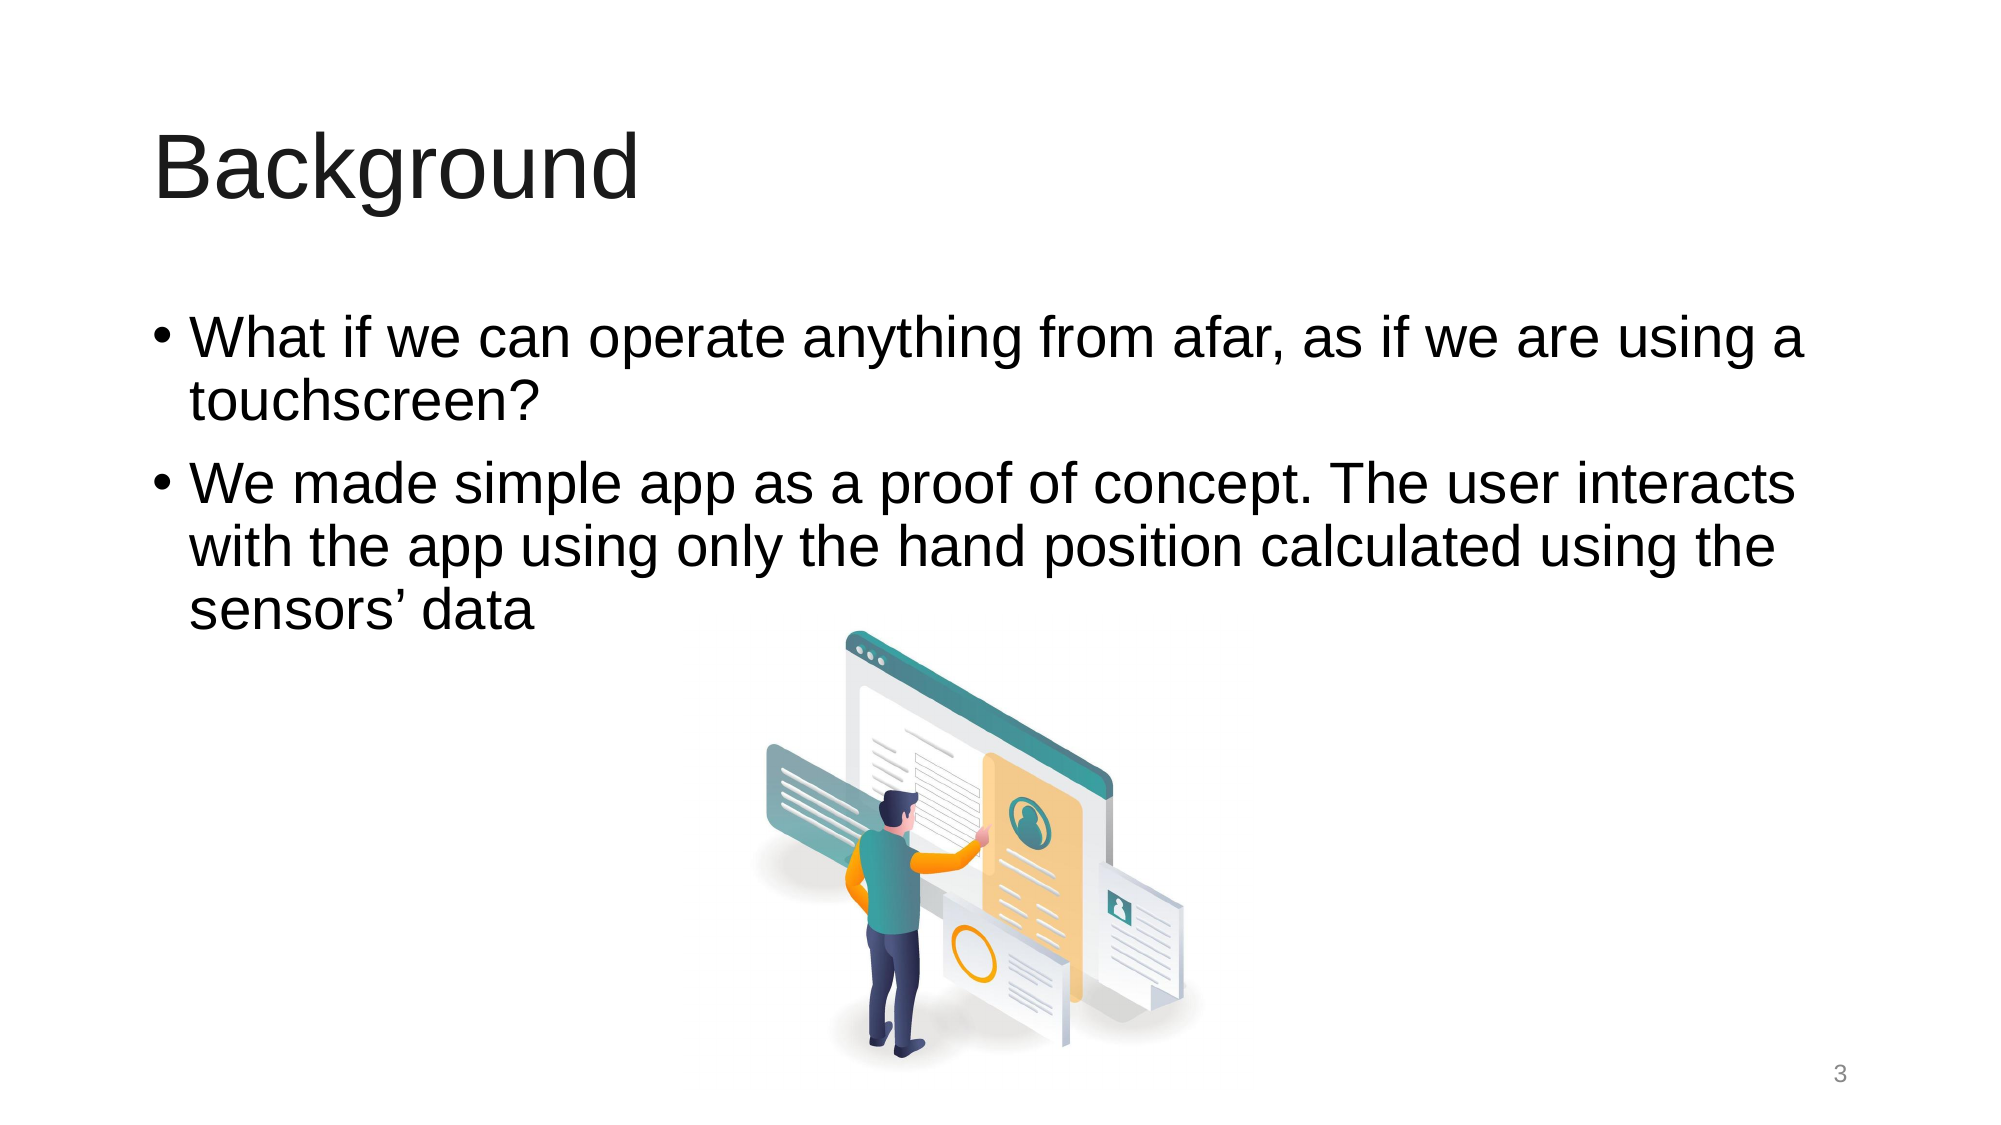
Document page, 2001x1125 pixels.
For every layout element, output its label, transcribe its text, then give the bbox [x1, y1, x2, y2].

picture [683, 614, 1254, 1090]
list What if we can operate anything from afar, as if we are using a touchscreen? We made simple app as a proof of concept. The user interacts with the app using only the hand position calculated using the sensors’ data [137, 299, 1863, 1014]
slide_number 3 [1412, 1042, 1863, 1103]
title Background [137, 59, 1863, 278]
